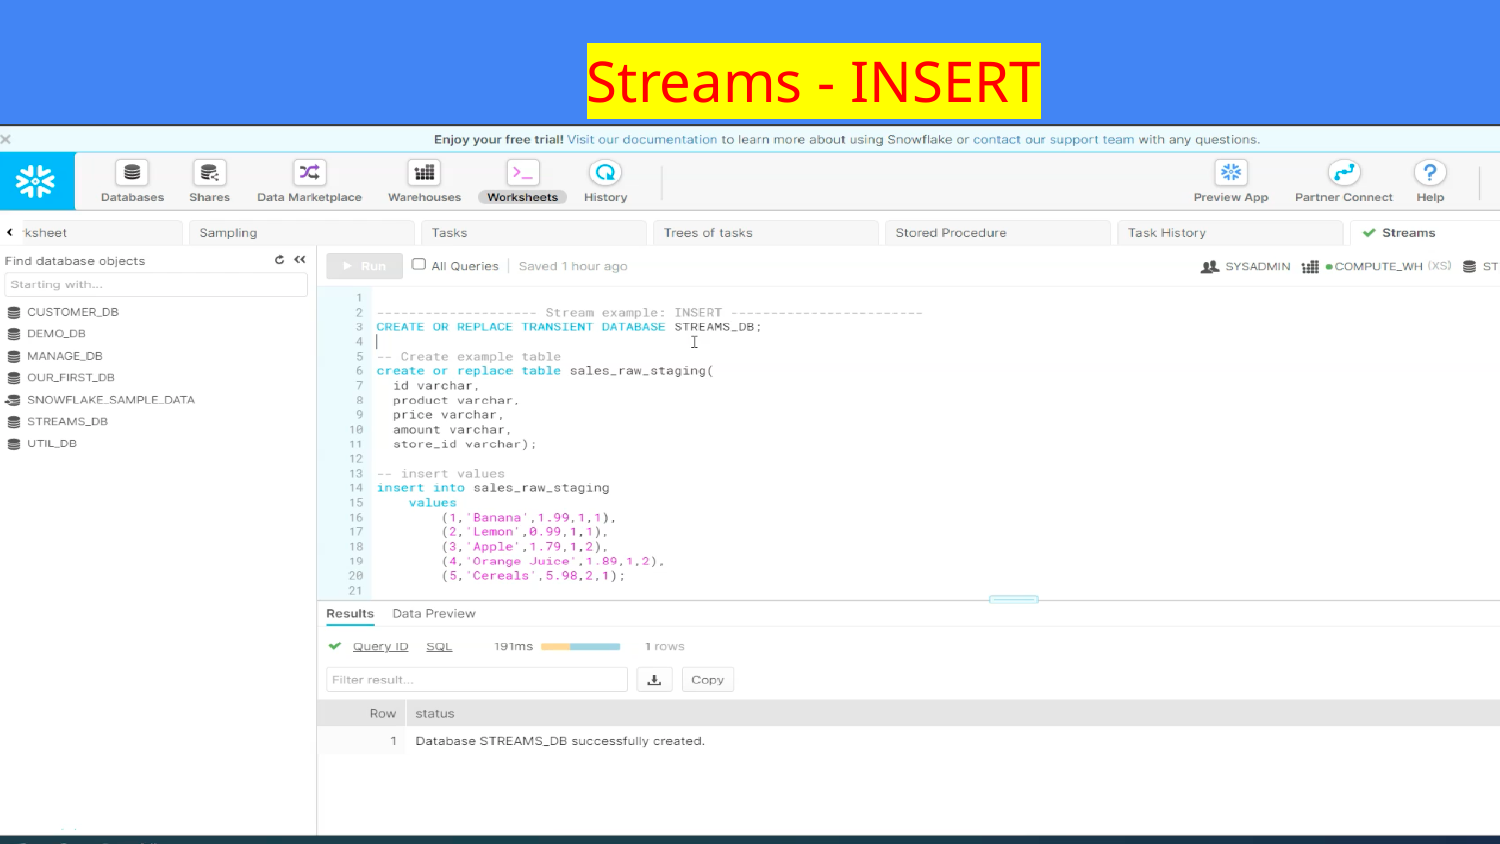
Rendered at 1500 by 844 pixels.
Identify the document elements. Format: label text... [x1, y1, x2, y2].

picture [16, 176, 39, 187]
picture [42, 176, 54, 187]
picture [21, 187, 33, 197]
picture [21, 166, 33, 176]
picture [37, 187, 50, 197]
text_box Streams - INSERT [228, 31, 1399, 122]
picture [0, 123, 1500, 844]
picture [37, 166, 50, 176]
